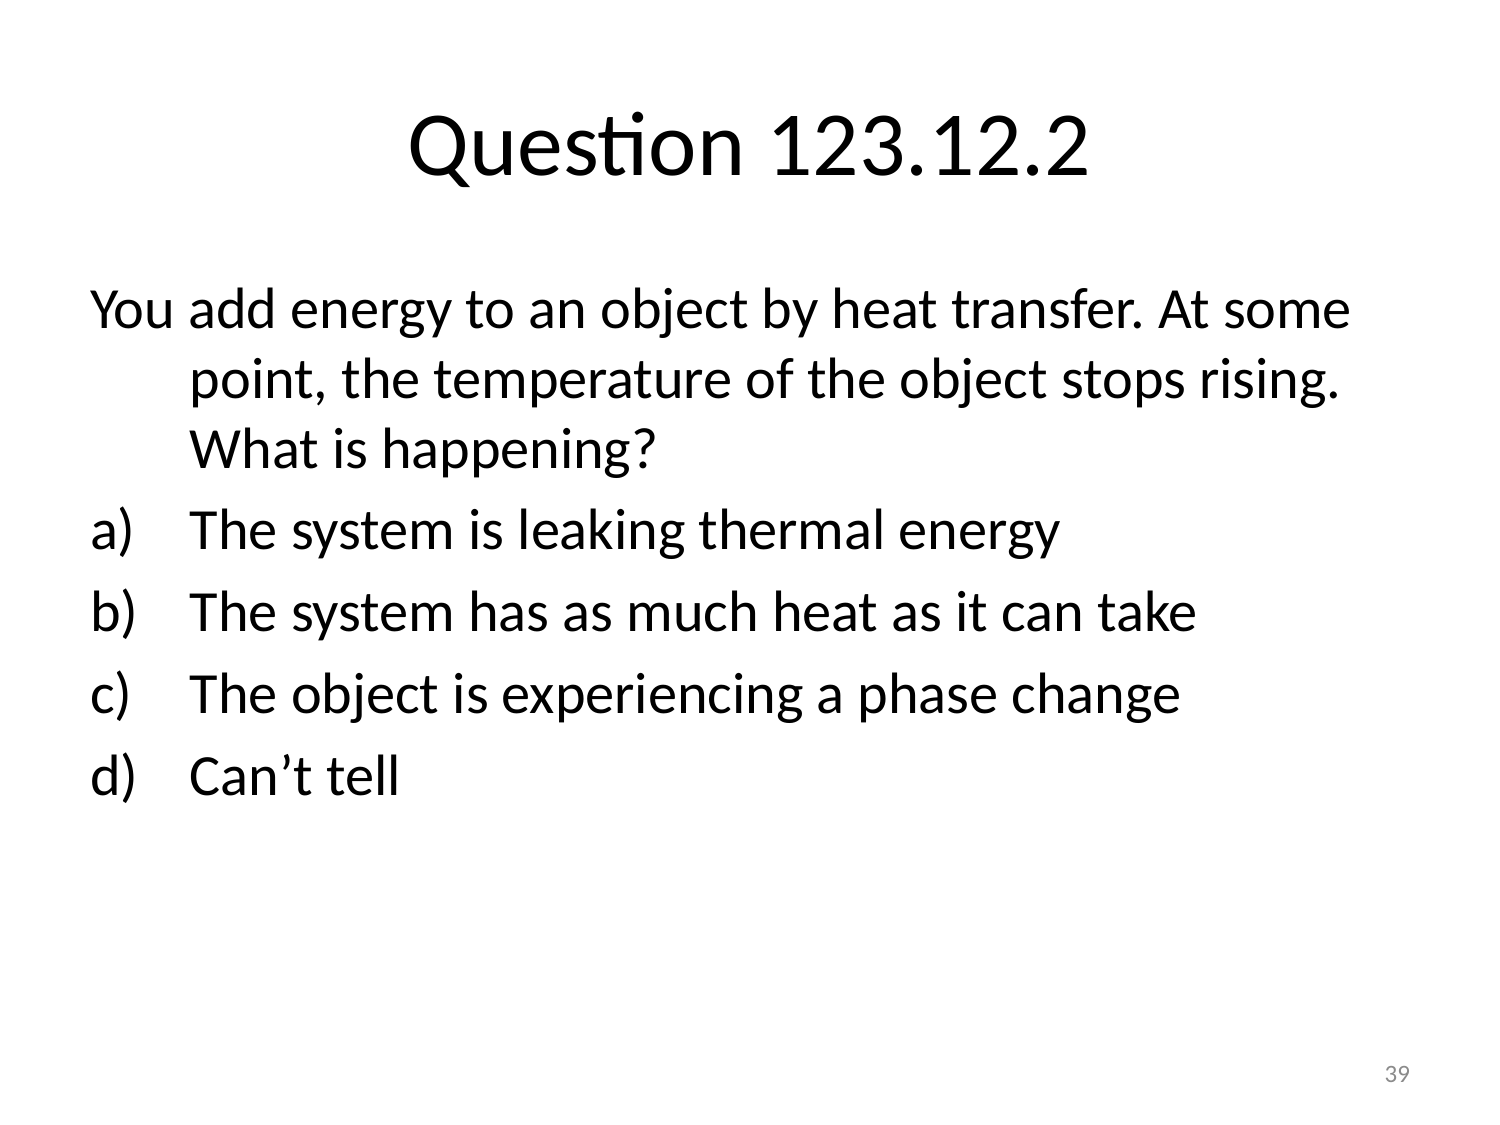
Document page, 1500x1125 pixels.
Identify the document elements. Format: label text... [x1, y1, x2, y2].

title Question 123.12.2 [75, 45, 1425, 233]
slide_number 39 [1074, 1042, 1425, 1103]
list You add energy to an object by heat transfer. At some point, the temperature of the object stops rising. What is happening? The system is leaking thermal energy The system has as much heat as it can take The object is experiencing a phase change Can’t tell [75, 262, 1425, 1005]
